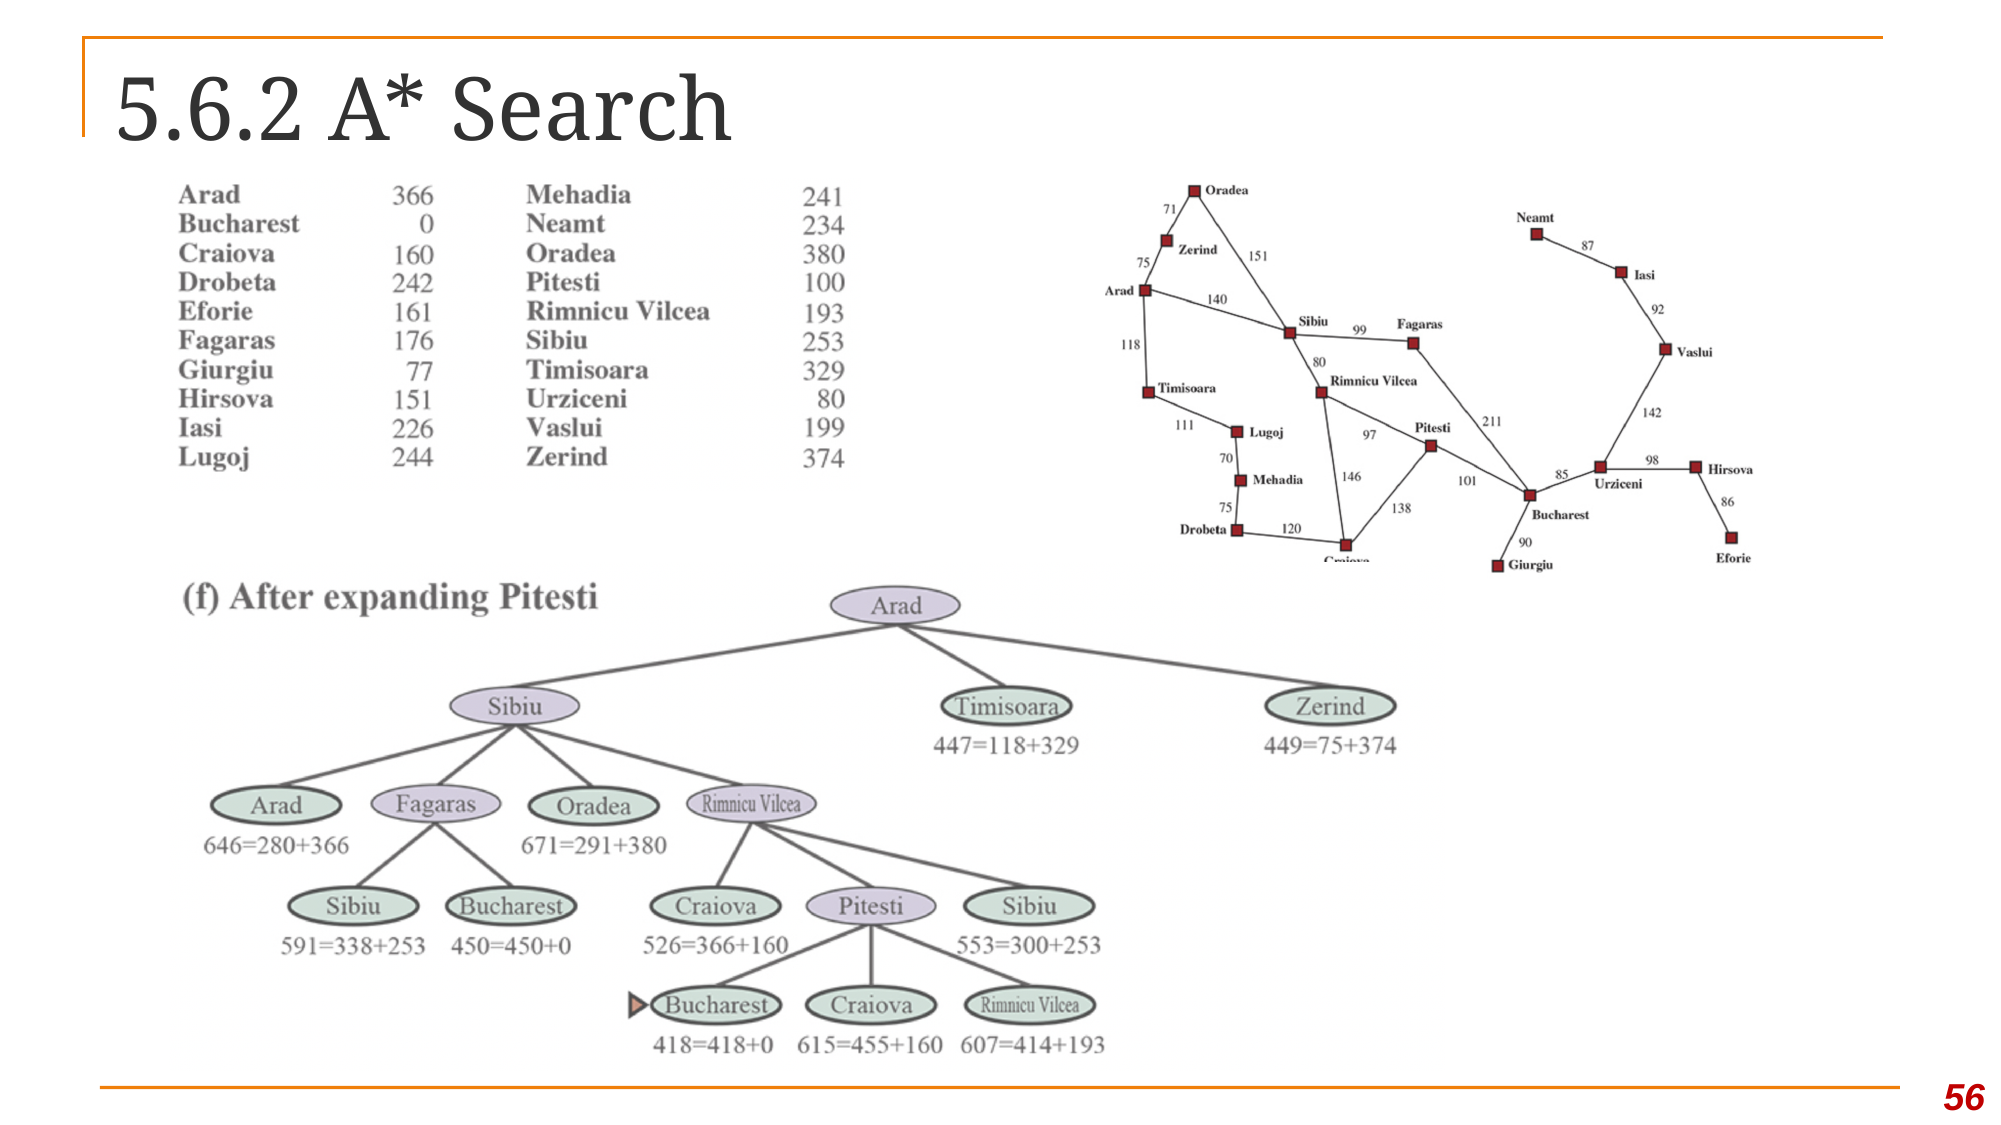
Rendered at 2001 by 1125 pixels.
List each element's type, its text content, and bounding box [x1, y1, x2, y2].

title 5.6.2 A* Search [99, 45, 1900, 163]
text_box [169, 178, 1782, 590]
slide_number 56 [1883, 1050, 2000, 1125]
picture [169, 562, 1446, 1071]
